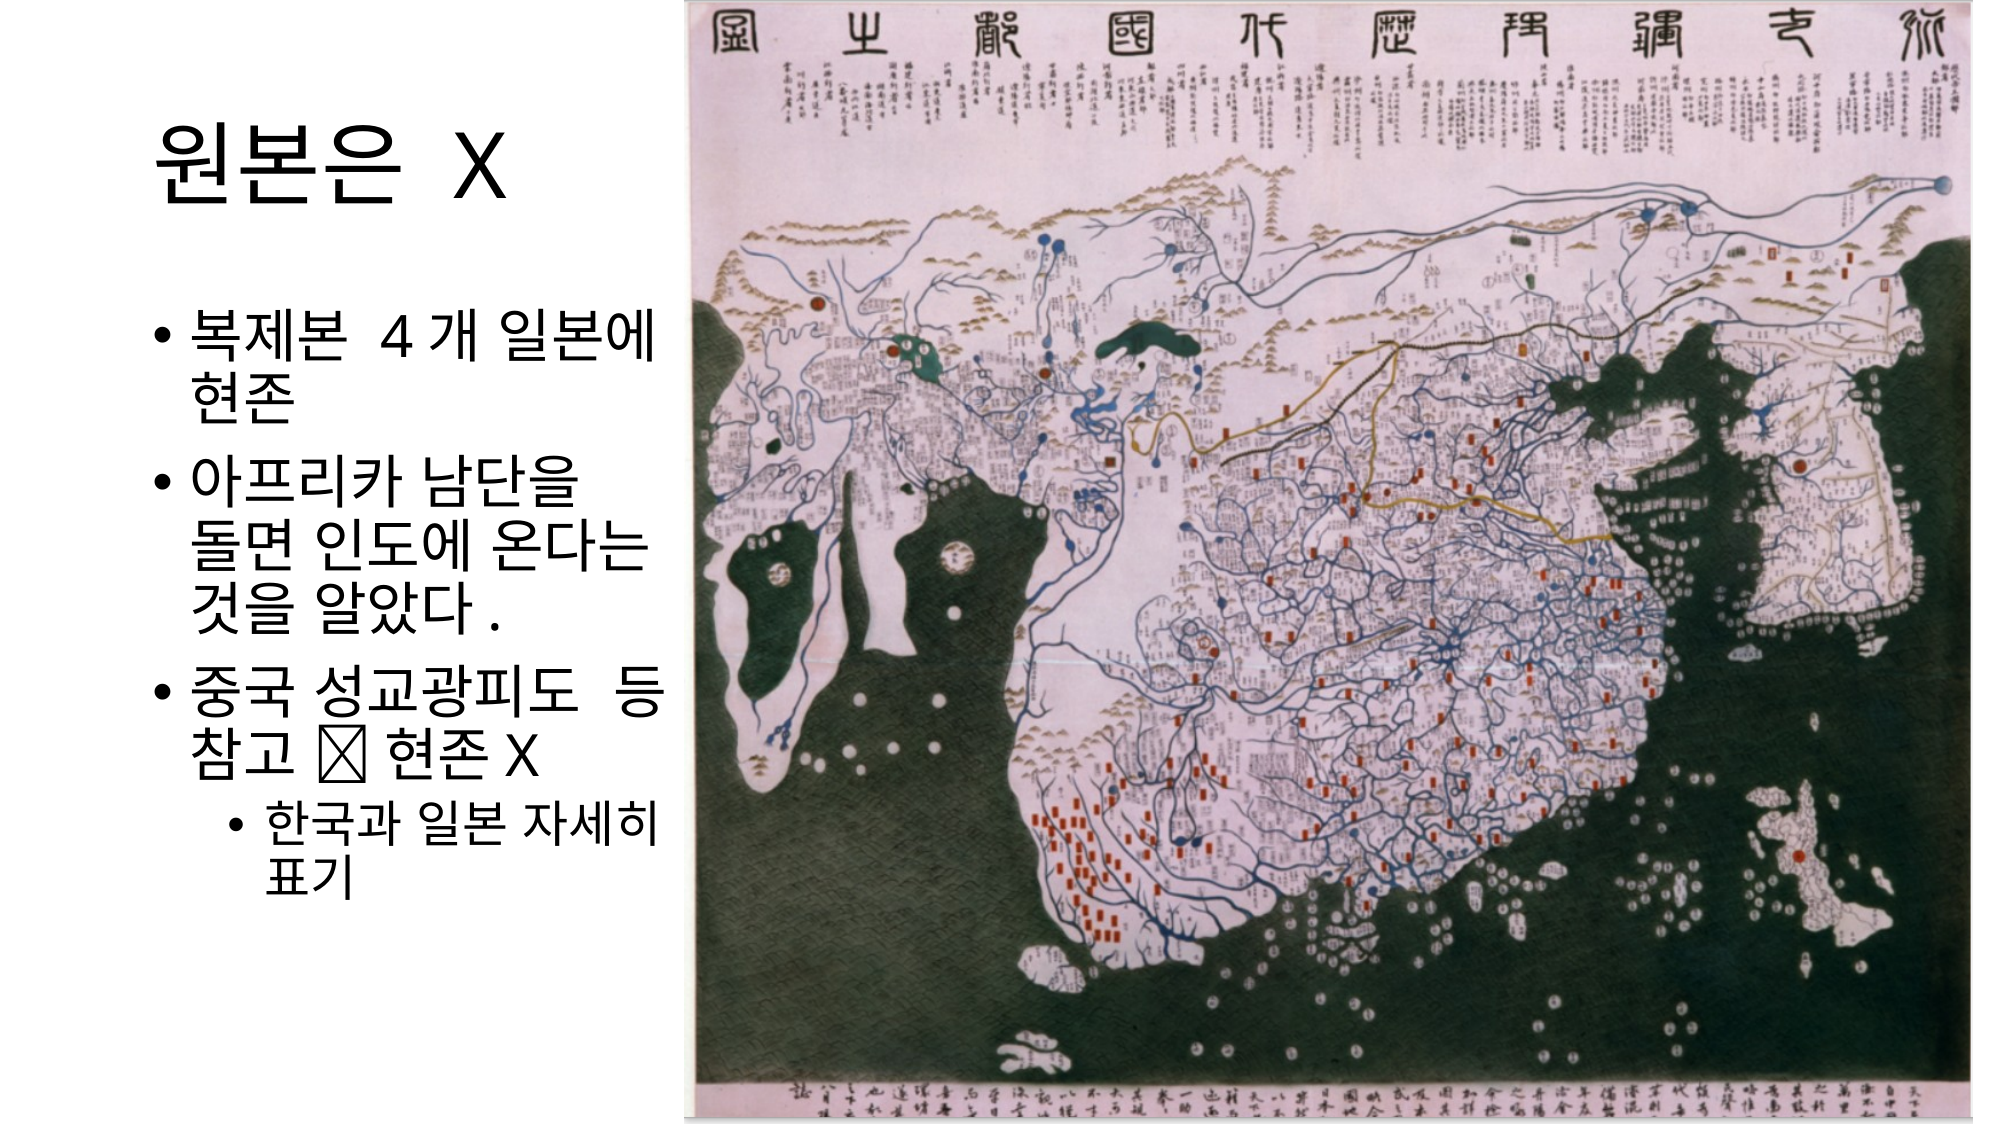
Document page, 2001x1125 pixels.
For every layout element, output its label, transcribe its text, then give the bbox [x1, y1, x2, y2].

picture [684, 0, 1973, 1124]
list 복제본 4개 일본에 현존 아프리카 남단을 돌면 인도에 온다는 것을 알았다. 중국 성교광피도 등 참고  현존X 한국과 일본 자세히 표기 [137, 299, 684, 1014]
title 원본은 X [137, 59, 684, 278]
